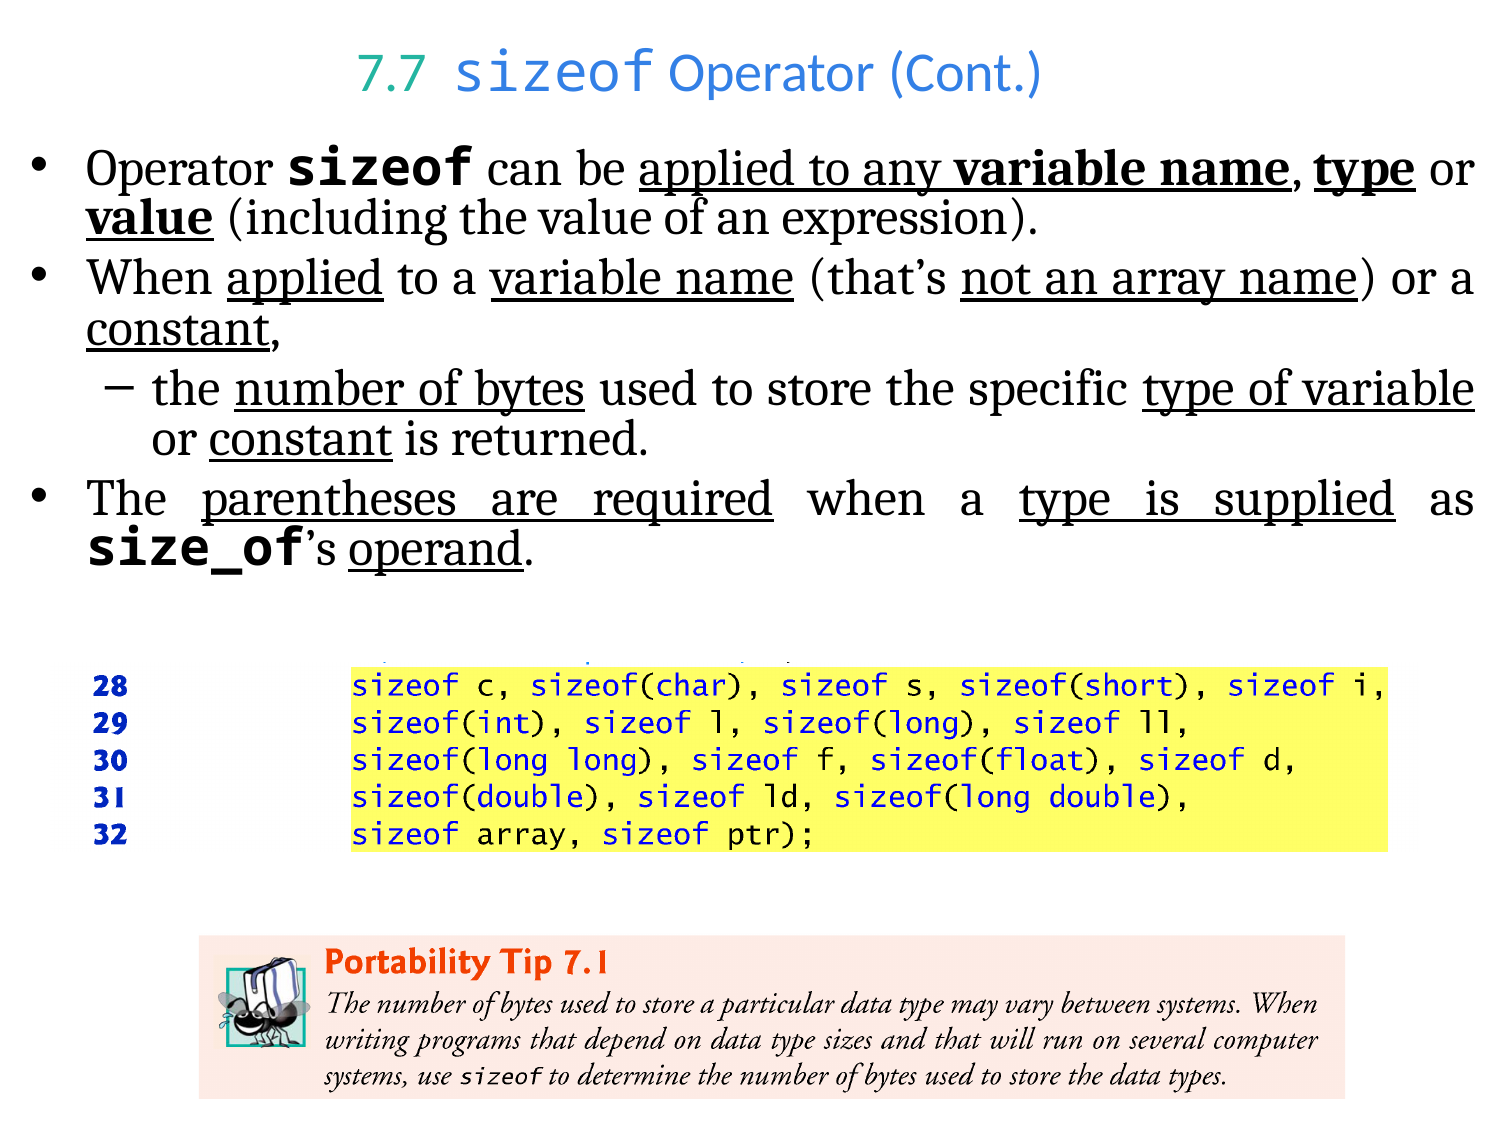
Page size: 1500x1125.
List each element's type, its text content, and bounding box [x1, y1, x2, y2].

list Operator sizeof can be applied to any variable name, type or value (including the value of an expression). When applied to a variable name (that’s not an array name) or a constant, the number of bytes used to store the specific type of variable or constant is returned. The parentheses are required when a type is supplied as size_of’s operand. [14, 137, 1490, 880]
picture [49, 662, 1419, 852]
title 7.7 sizeof Operator (Cont.) [24, 22, 1375, 115]
picture [198, 932, 1346, 1099]
